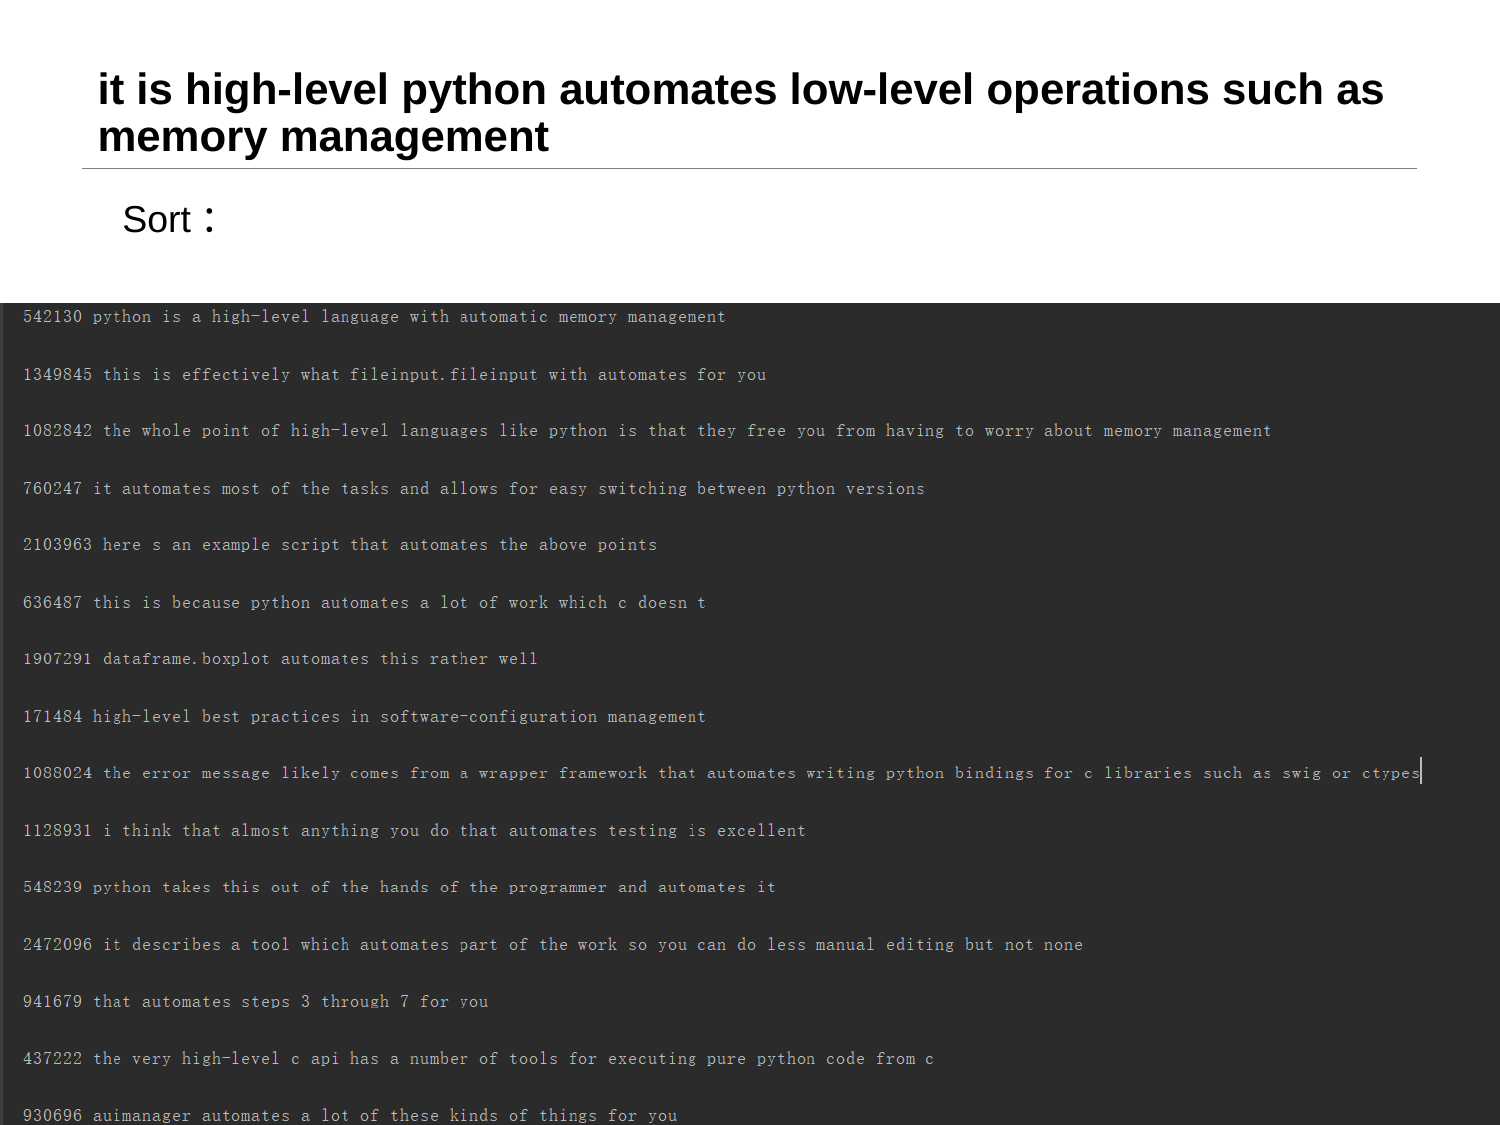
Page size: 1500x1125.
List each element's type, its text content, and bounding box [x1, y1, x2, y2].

title it is high-level python automates low-level operations such as memory management [82, 0, 1418, 169]
picture [0, 303, 1500, 1125]
text_box Sort： [107, 187, 787, 248]
